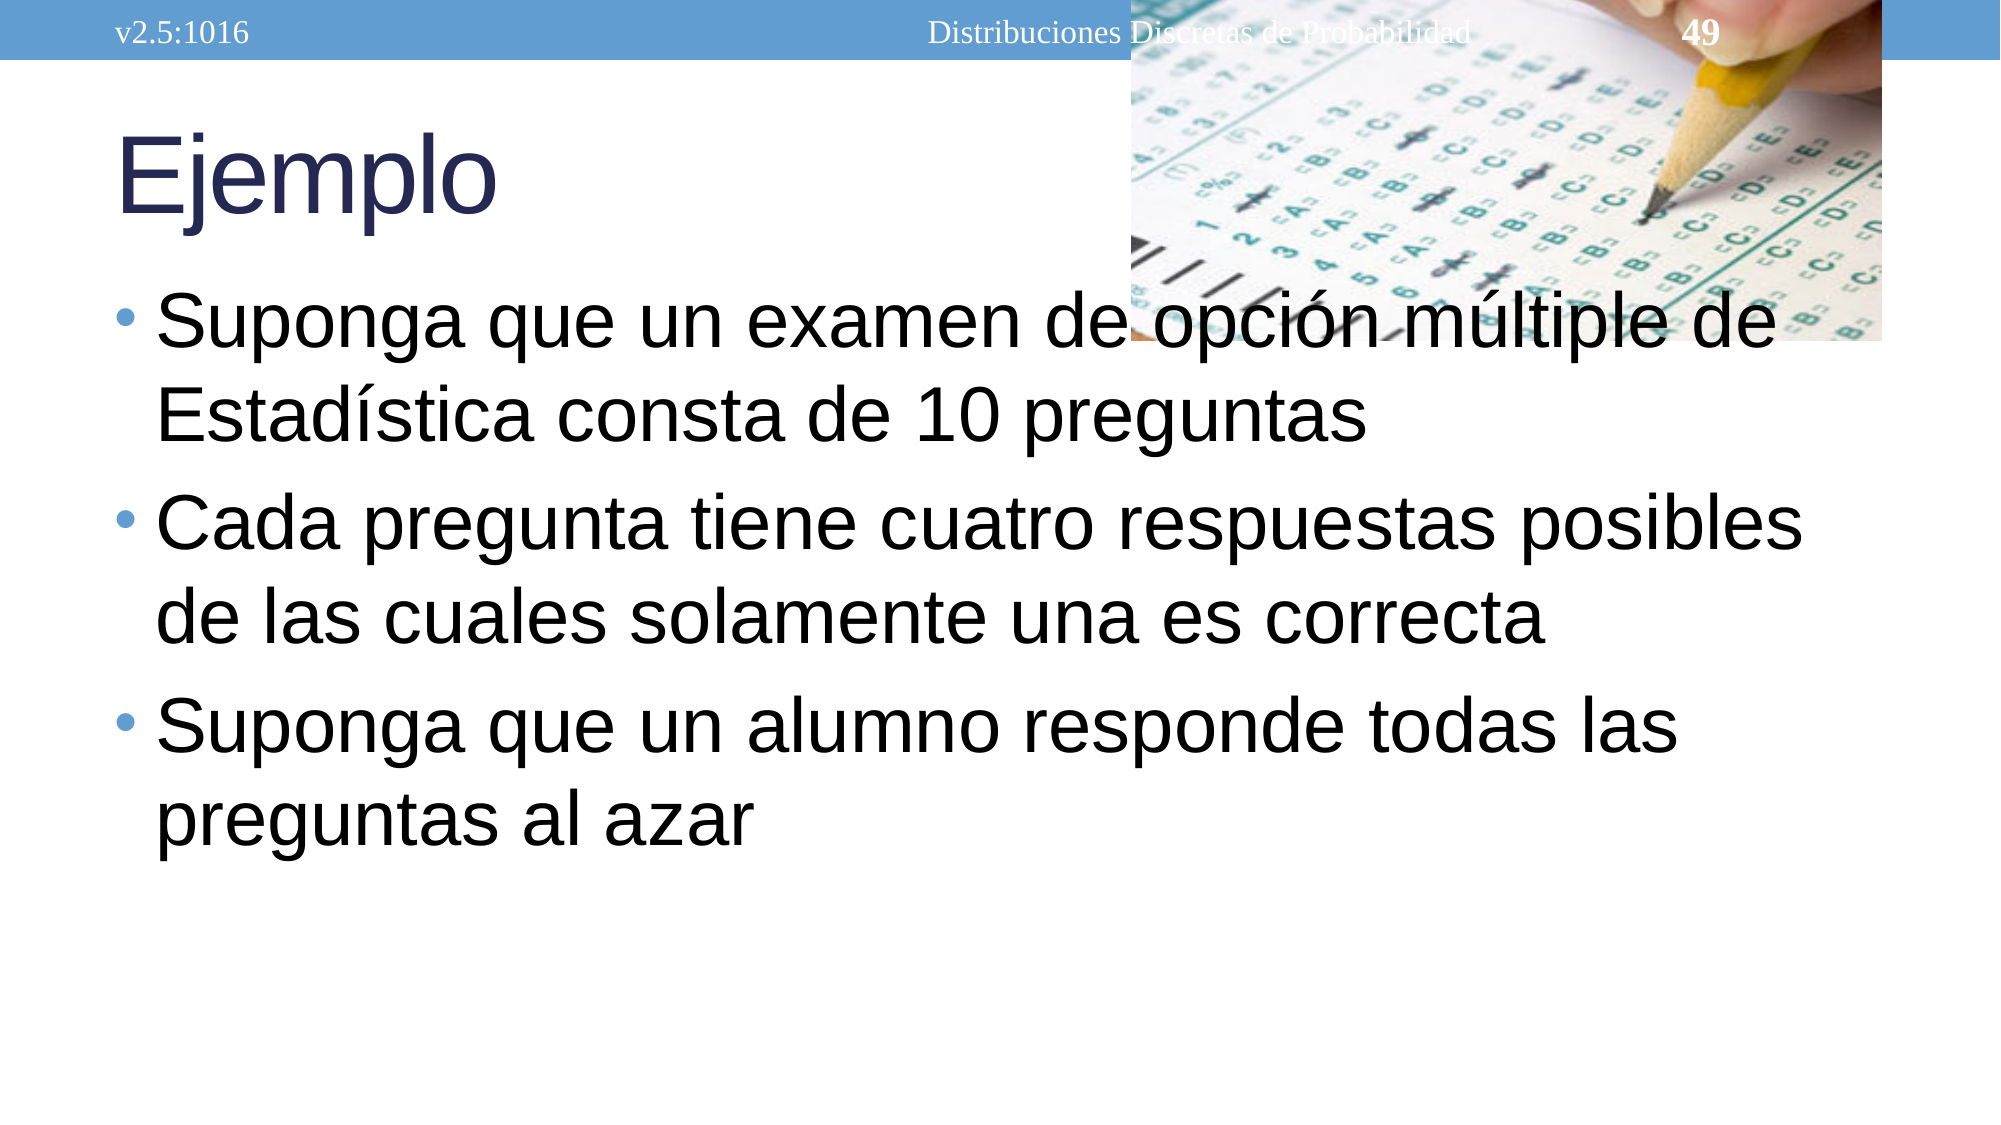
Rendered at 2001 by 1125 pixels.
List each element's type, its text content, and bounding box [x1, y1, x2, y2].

list Suponga que un examen de opción múltiple de Estadística consta de 10 preguntas Cada pregunta tiene cuatro respuestas posibles de las cuales solamente una es correcta Suponga que un alumno responde todas las preguntas al azar [99, 262, 1900, 1063]
footer Distribuciones Discretas de Probabilidad [750, 3, 1128, 57]
picture [1131, 0, 1883, 341]
title Ejemplo [1890, 87, 1900, 250]
slide_number v2.5:1016 [99, 3, 734, 57]
slide_number 49 [1890, 3, 1900, 57]
title Ejemplo [99, 87, 1128, 250]
